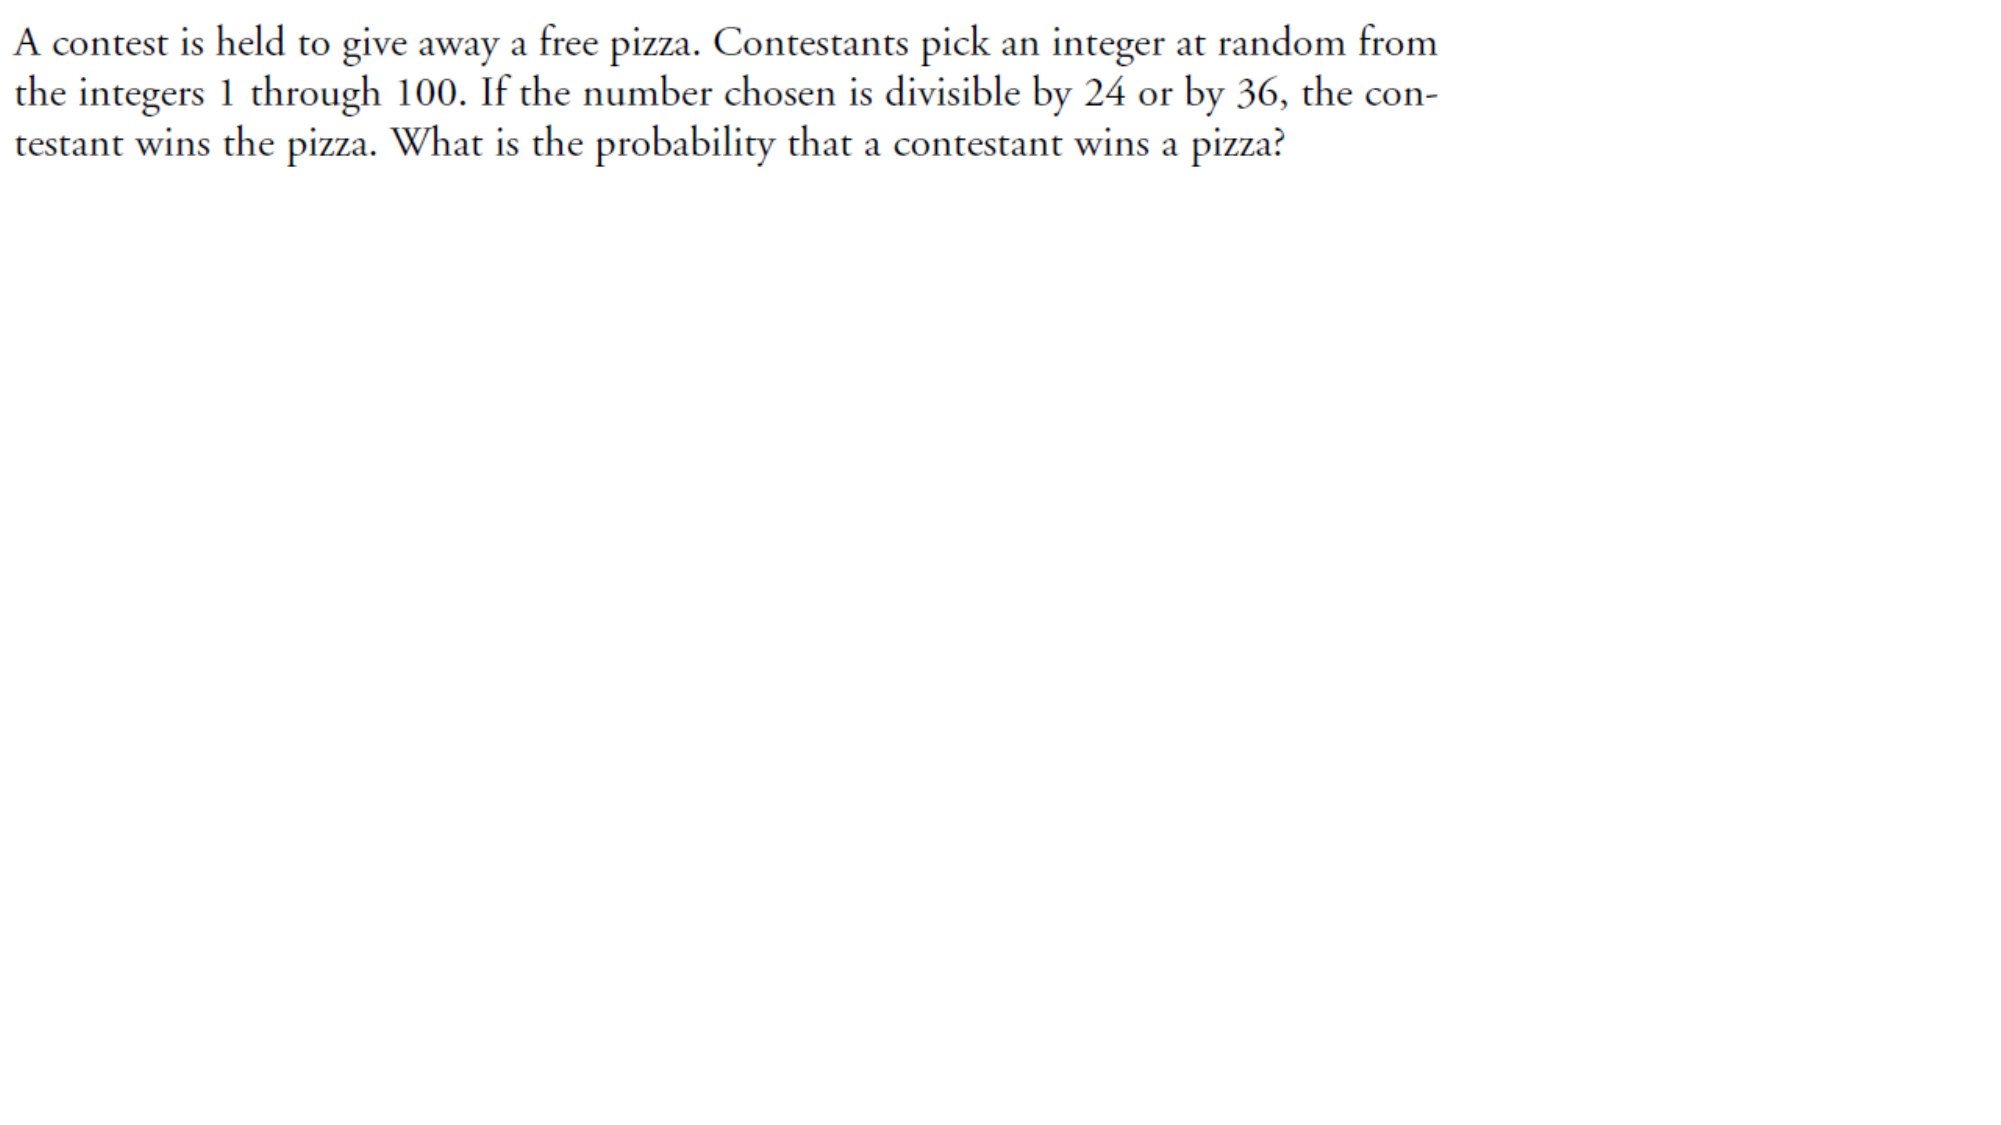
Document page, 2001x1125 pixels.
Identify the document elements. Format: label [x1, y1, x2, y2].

picture [0, 0, 1461, 179]
